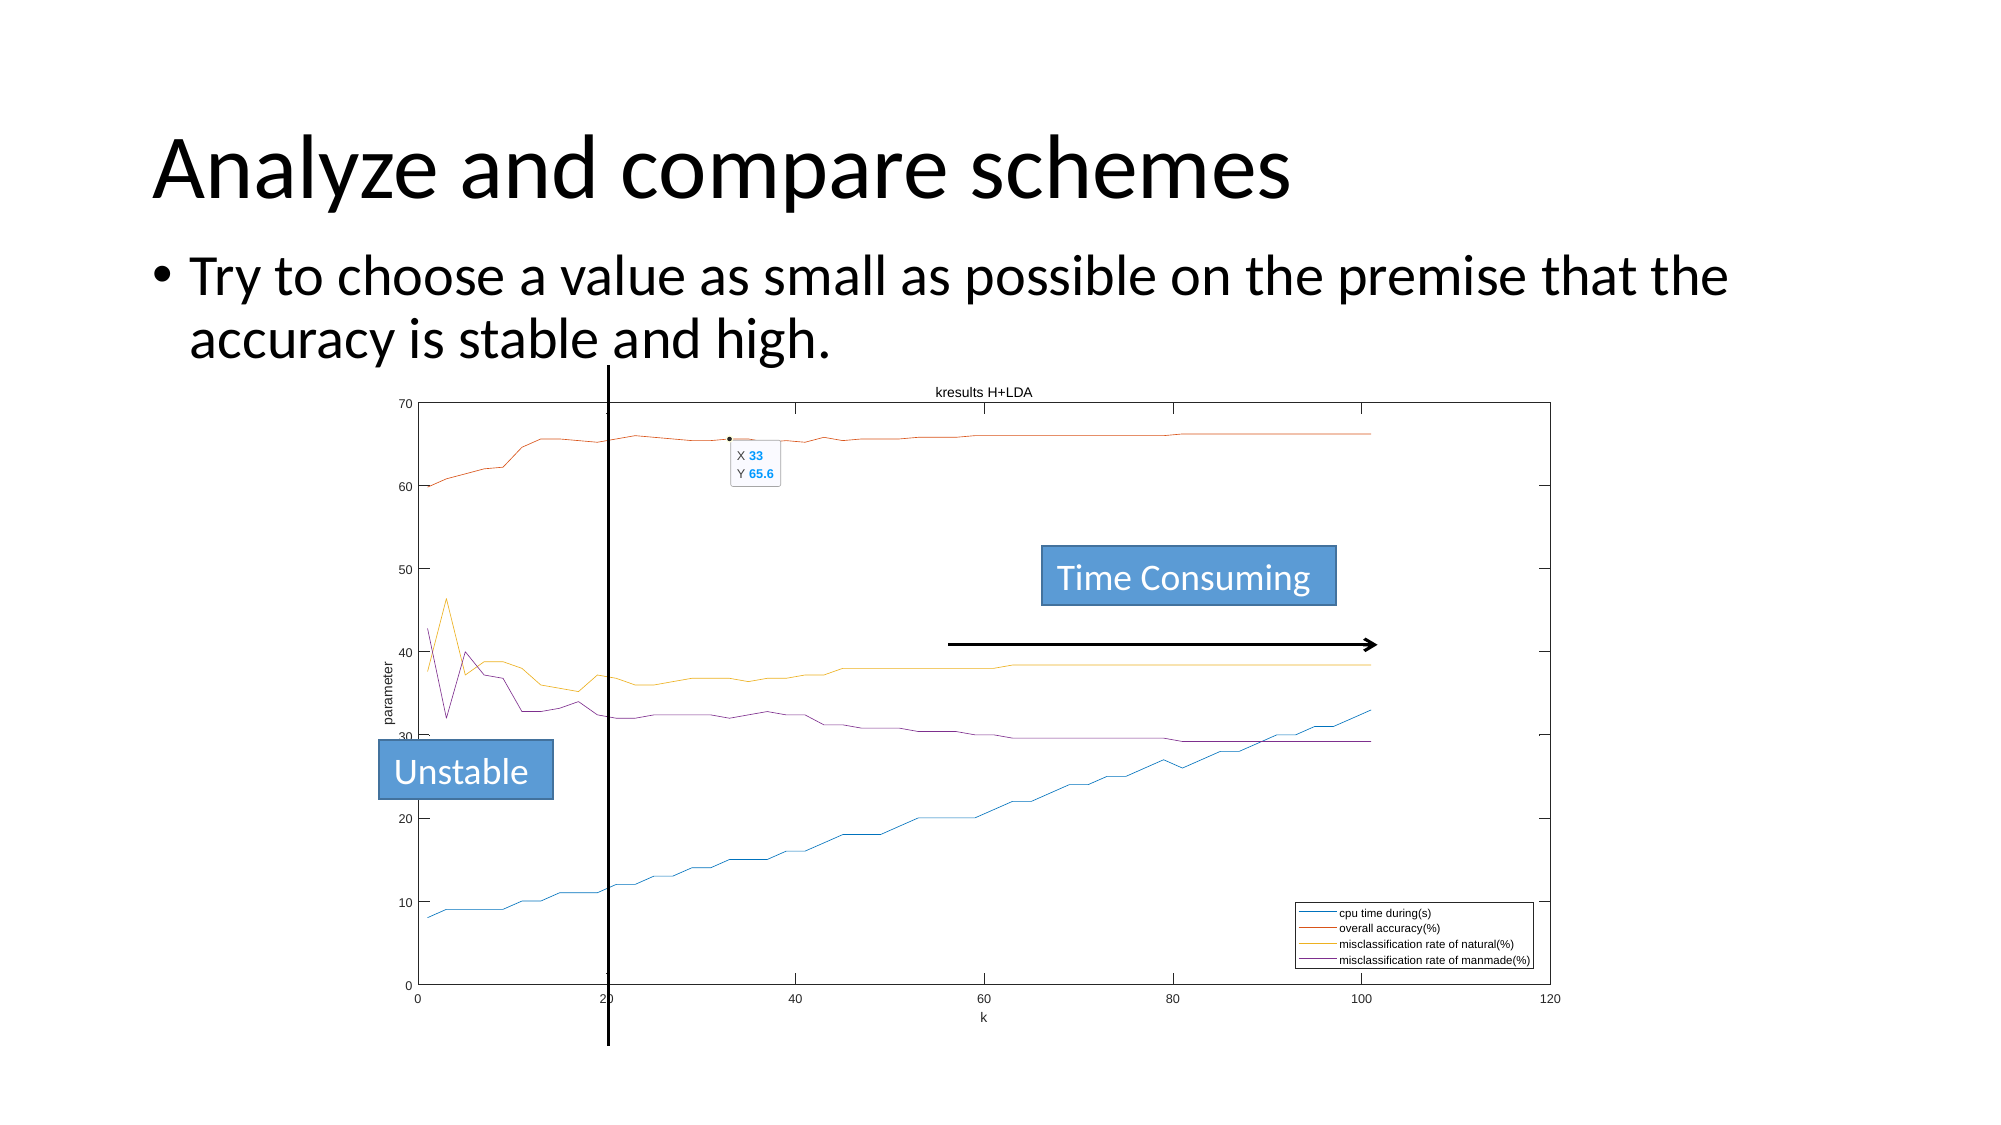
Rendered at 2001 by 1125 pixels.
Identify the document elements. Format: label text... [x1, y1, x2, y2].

title Analyze and compare schemes [137, 59, 1863, 237]
picture [227, 348, 1689, 1062]
list Try to choose a value as small as possible on the premise that the accuracy is stable and high. [137, 237, 1863, 952]
